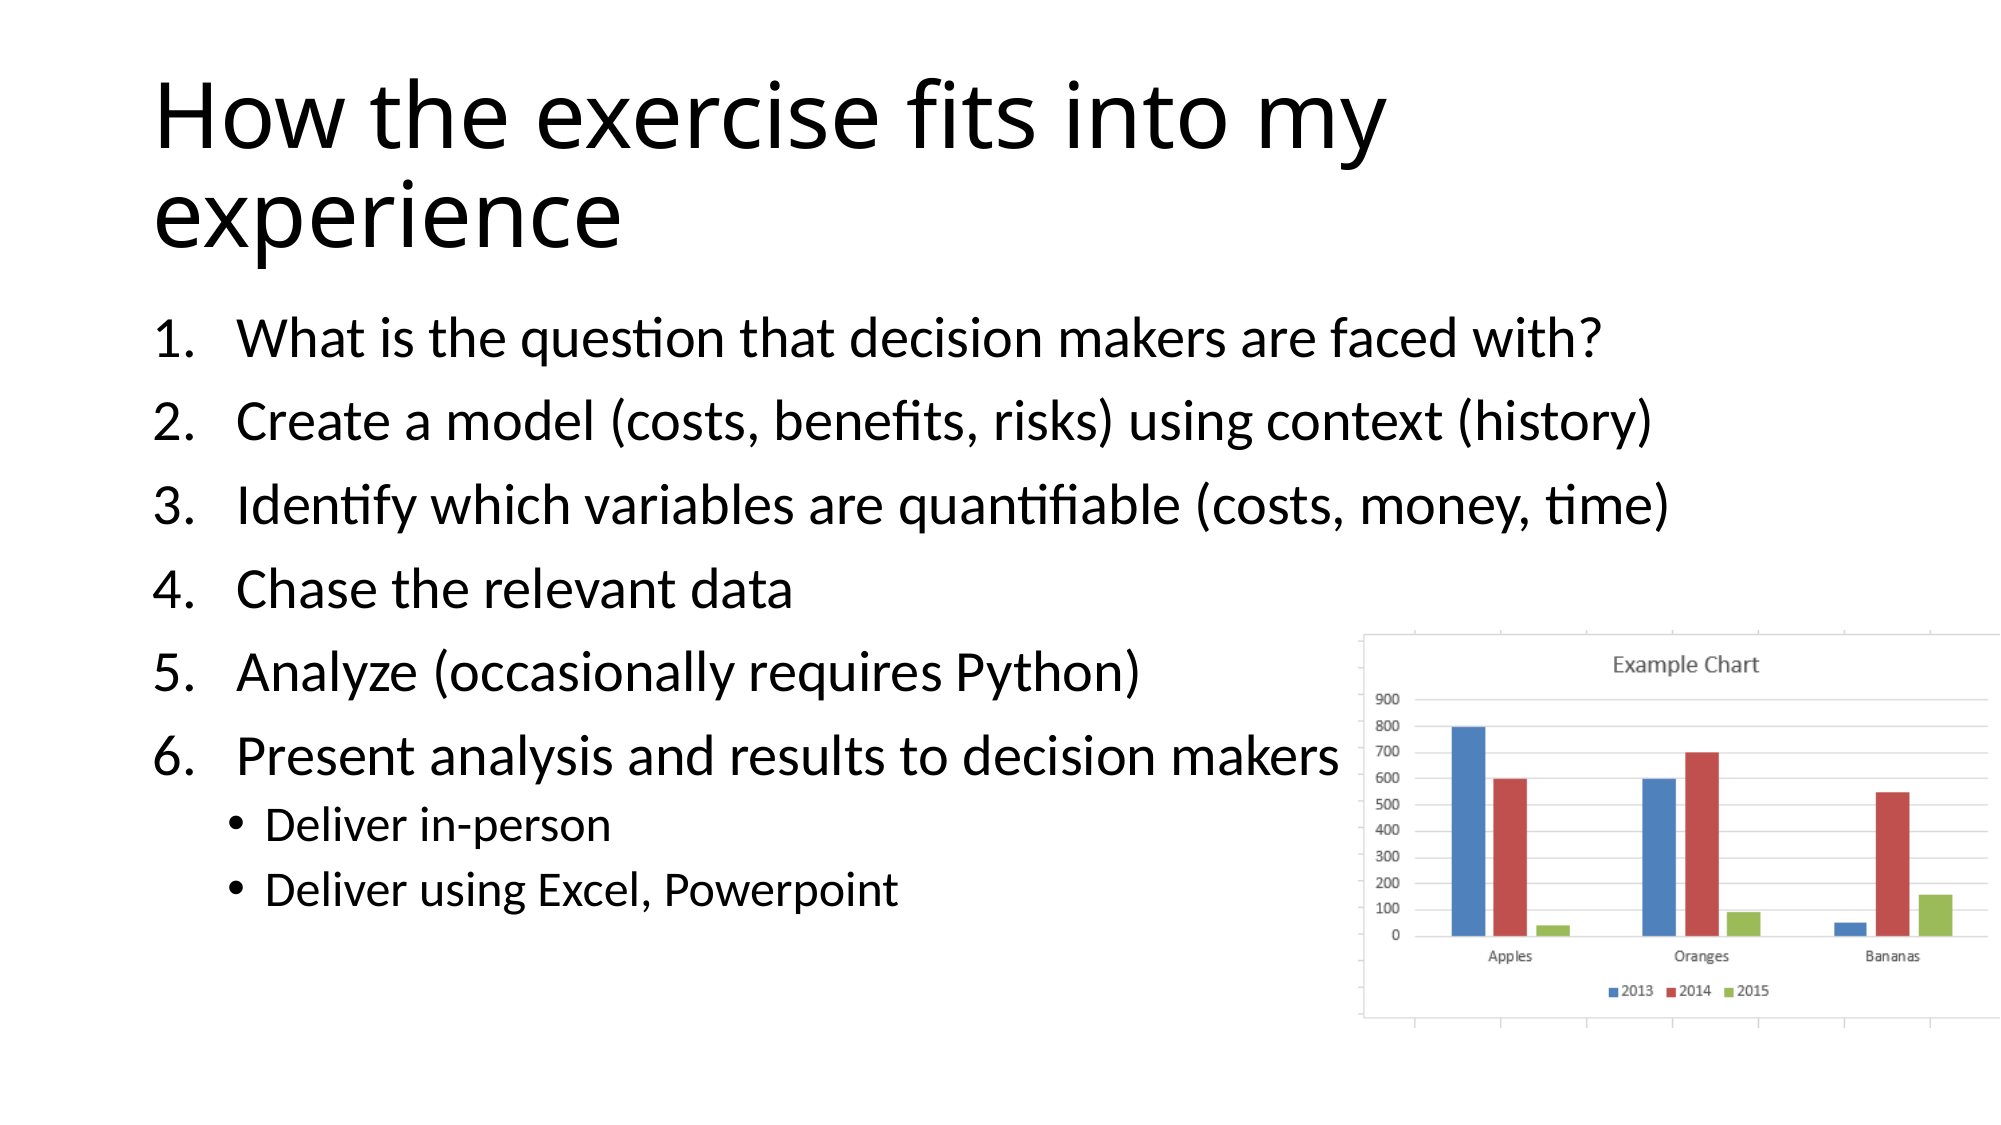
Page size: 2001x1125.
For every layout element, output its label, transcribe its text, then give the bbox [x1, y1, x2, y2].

title How the exercise fits into my experience [137, 59, 1863, 278]
picture [1358, 630, 2000, 1028]
list What is the question that decision makers are faced with? Create a model (costs, benefits, risks) using context (history) Identify which variables are quantifiable (costs, money, time) Chase the relevant data Analyze (occasionally requires Python) Present analysis and results to decision makers Deliver in-person Deliver using Excel, Powerpoint [137, 299, 1863, 1014]
